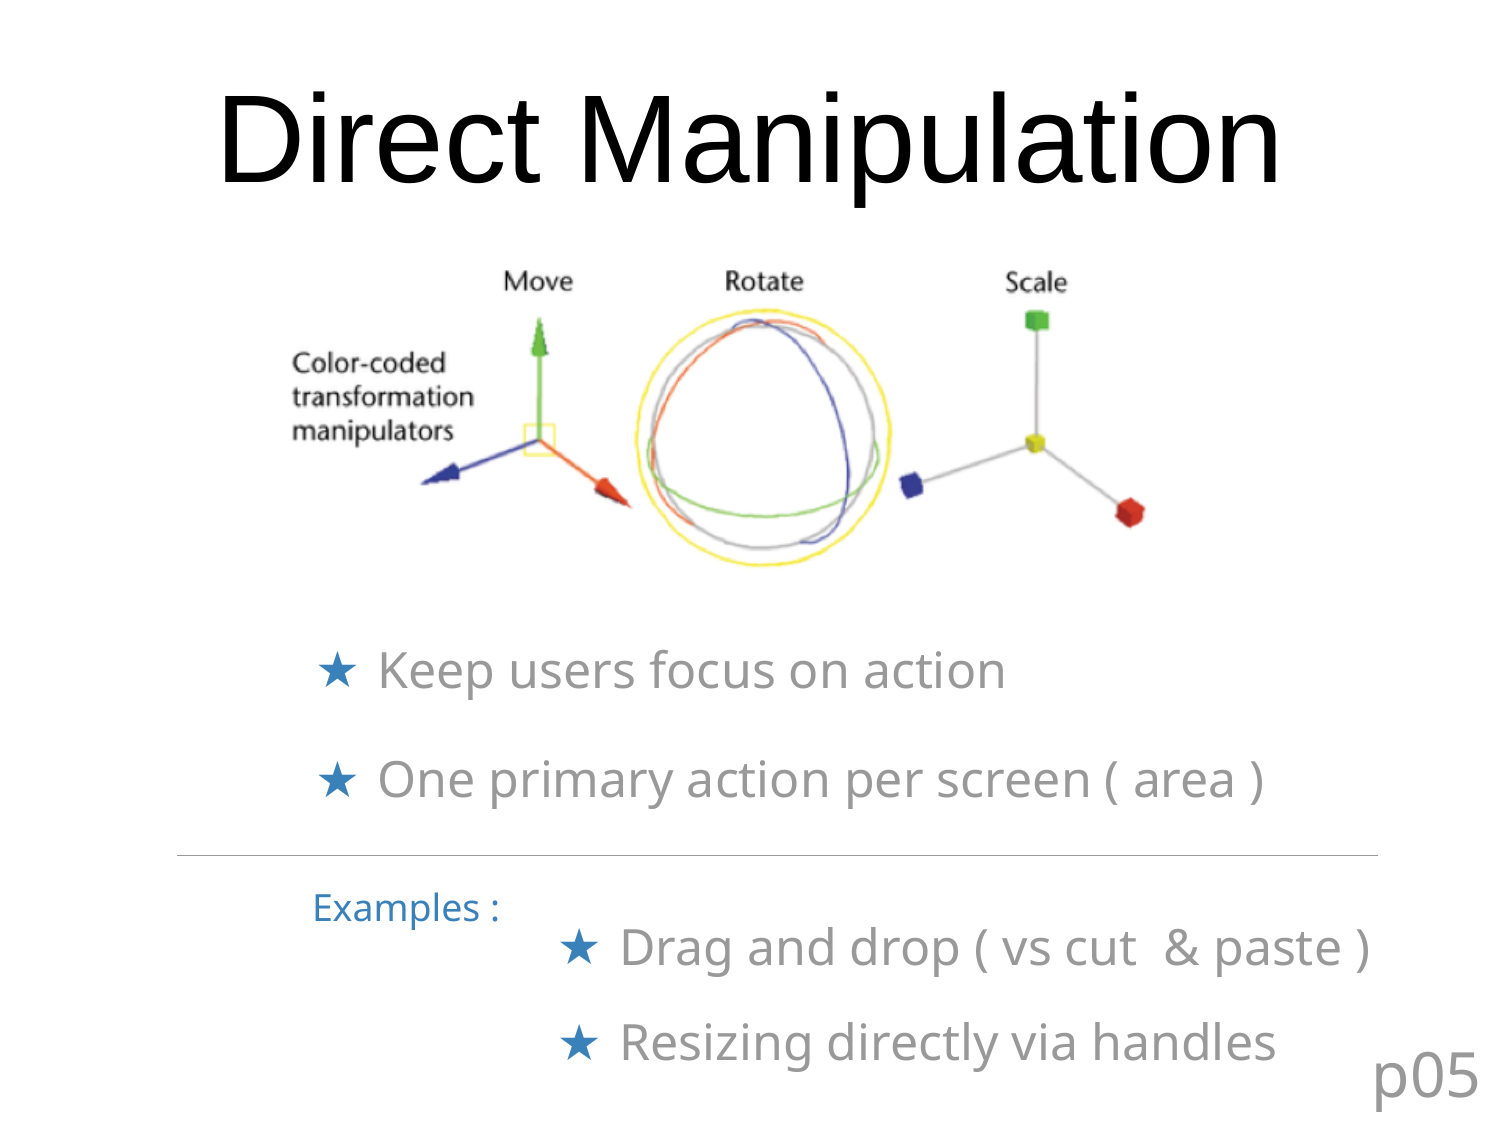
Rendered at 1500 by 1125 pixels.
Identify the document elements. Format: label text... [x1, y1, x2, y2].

text_box One primary action per screen ( area ) [287, 731, 1500, 841]
text_box p05 [1353, 976, 1500, 1125]
text_box Keep users focus on action [287, 596, 1500, 731]
text_box Direct Manipulation [0, 37, 1500, 227]
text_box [296, 859, 1405, 1091]
picture [265, 200, 1235, 611]
